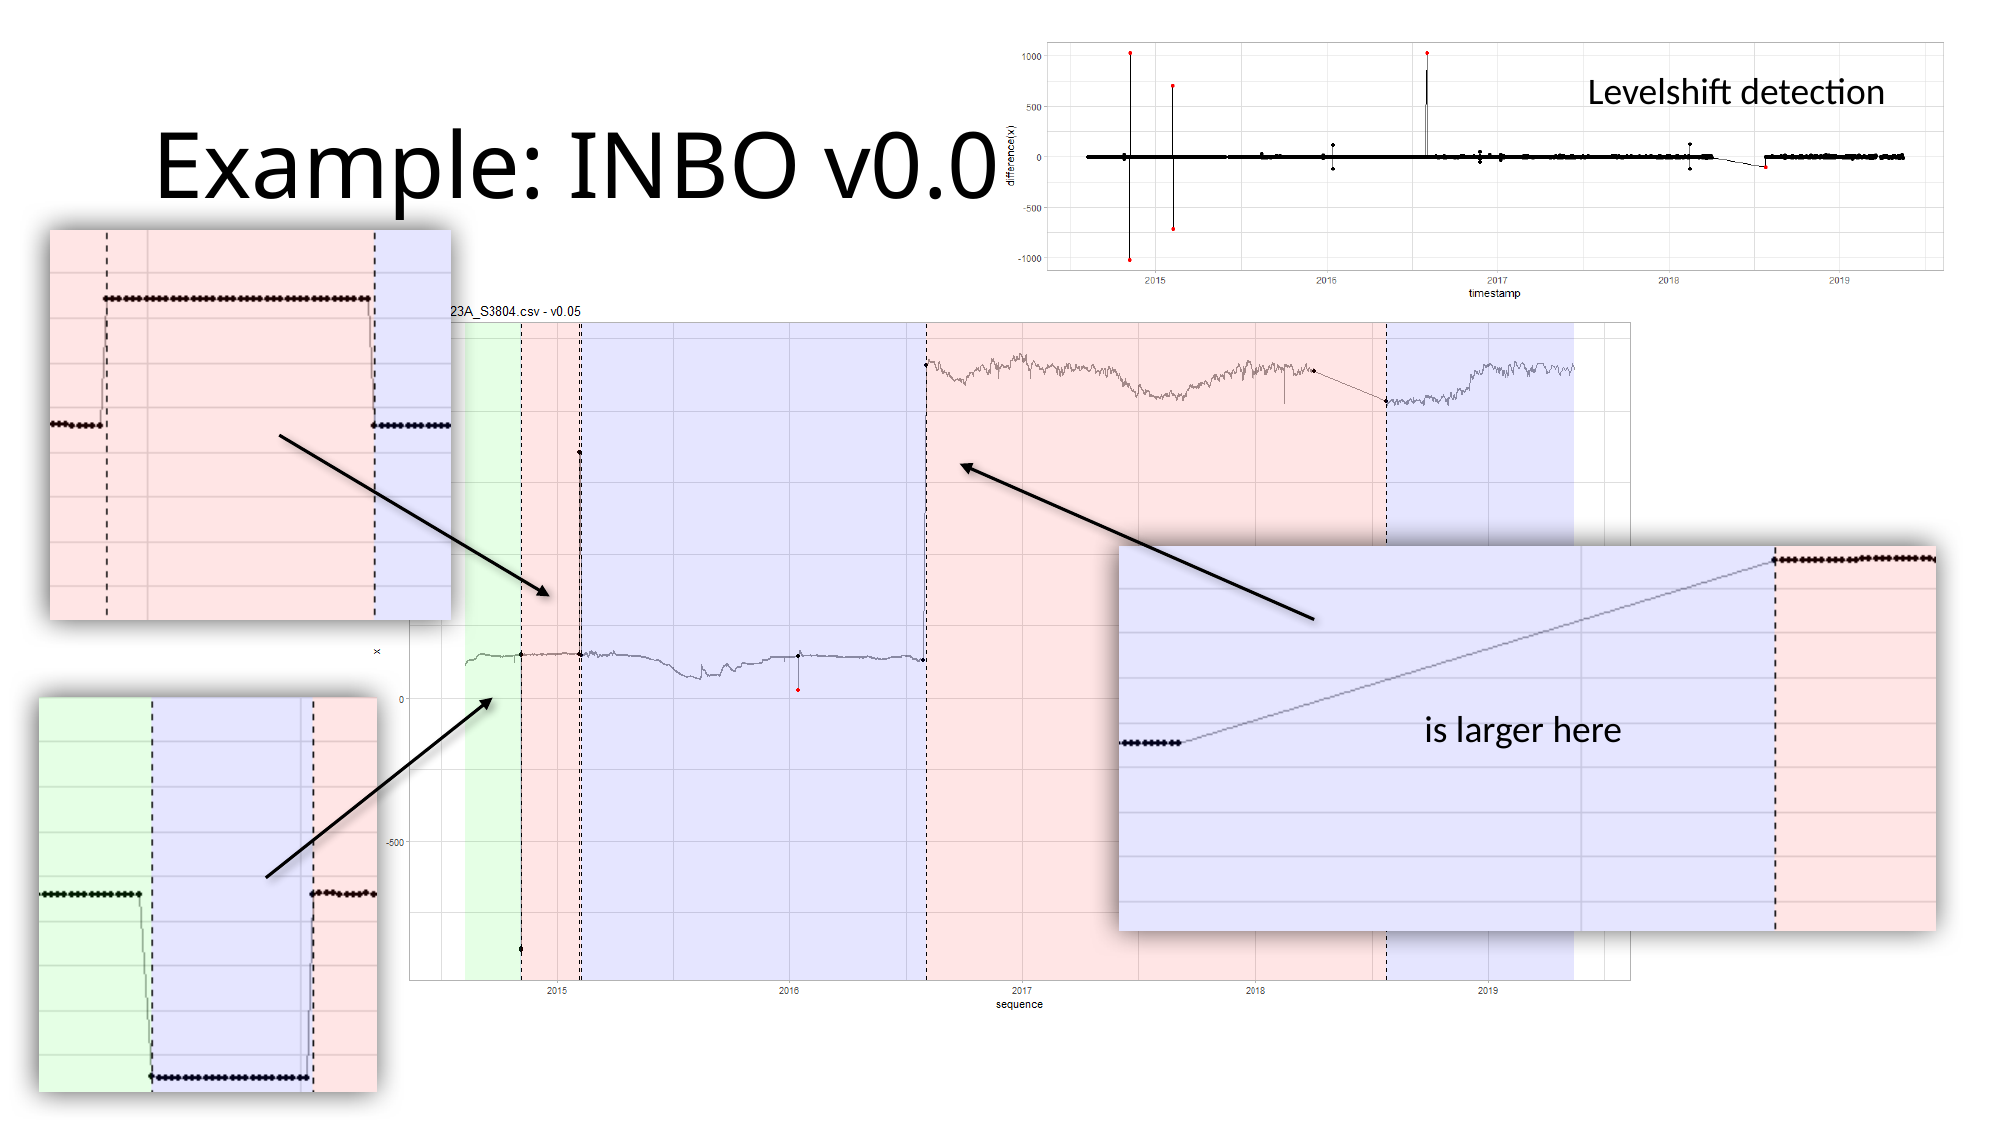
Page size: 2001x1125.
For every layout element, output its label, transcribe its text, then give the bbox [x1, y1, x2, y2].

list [365, 299, 1635, 1014]
picture [50, 230, 451, 620]
picture [1119, 546, 1936, 931]
title Example: INBO v0.05 [137, 59, 999, 278]
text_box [265, 697, 493, 878]
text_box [959, 463, 1315, 620]
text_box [279, 435, 550, 597]
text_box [999, 33, 1949, 304]
picture [39, 697, 377, 1092]
